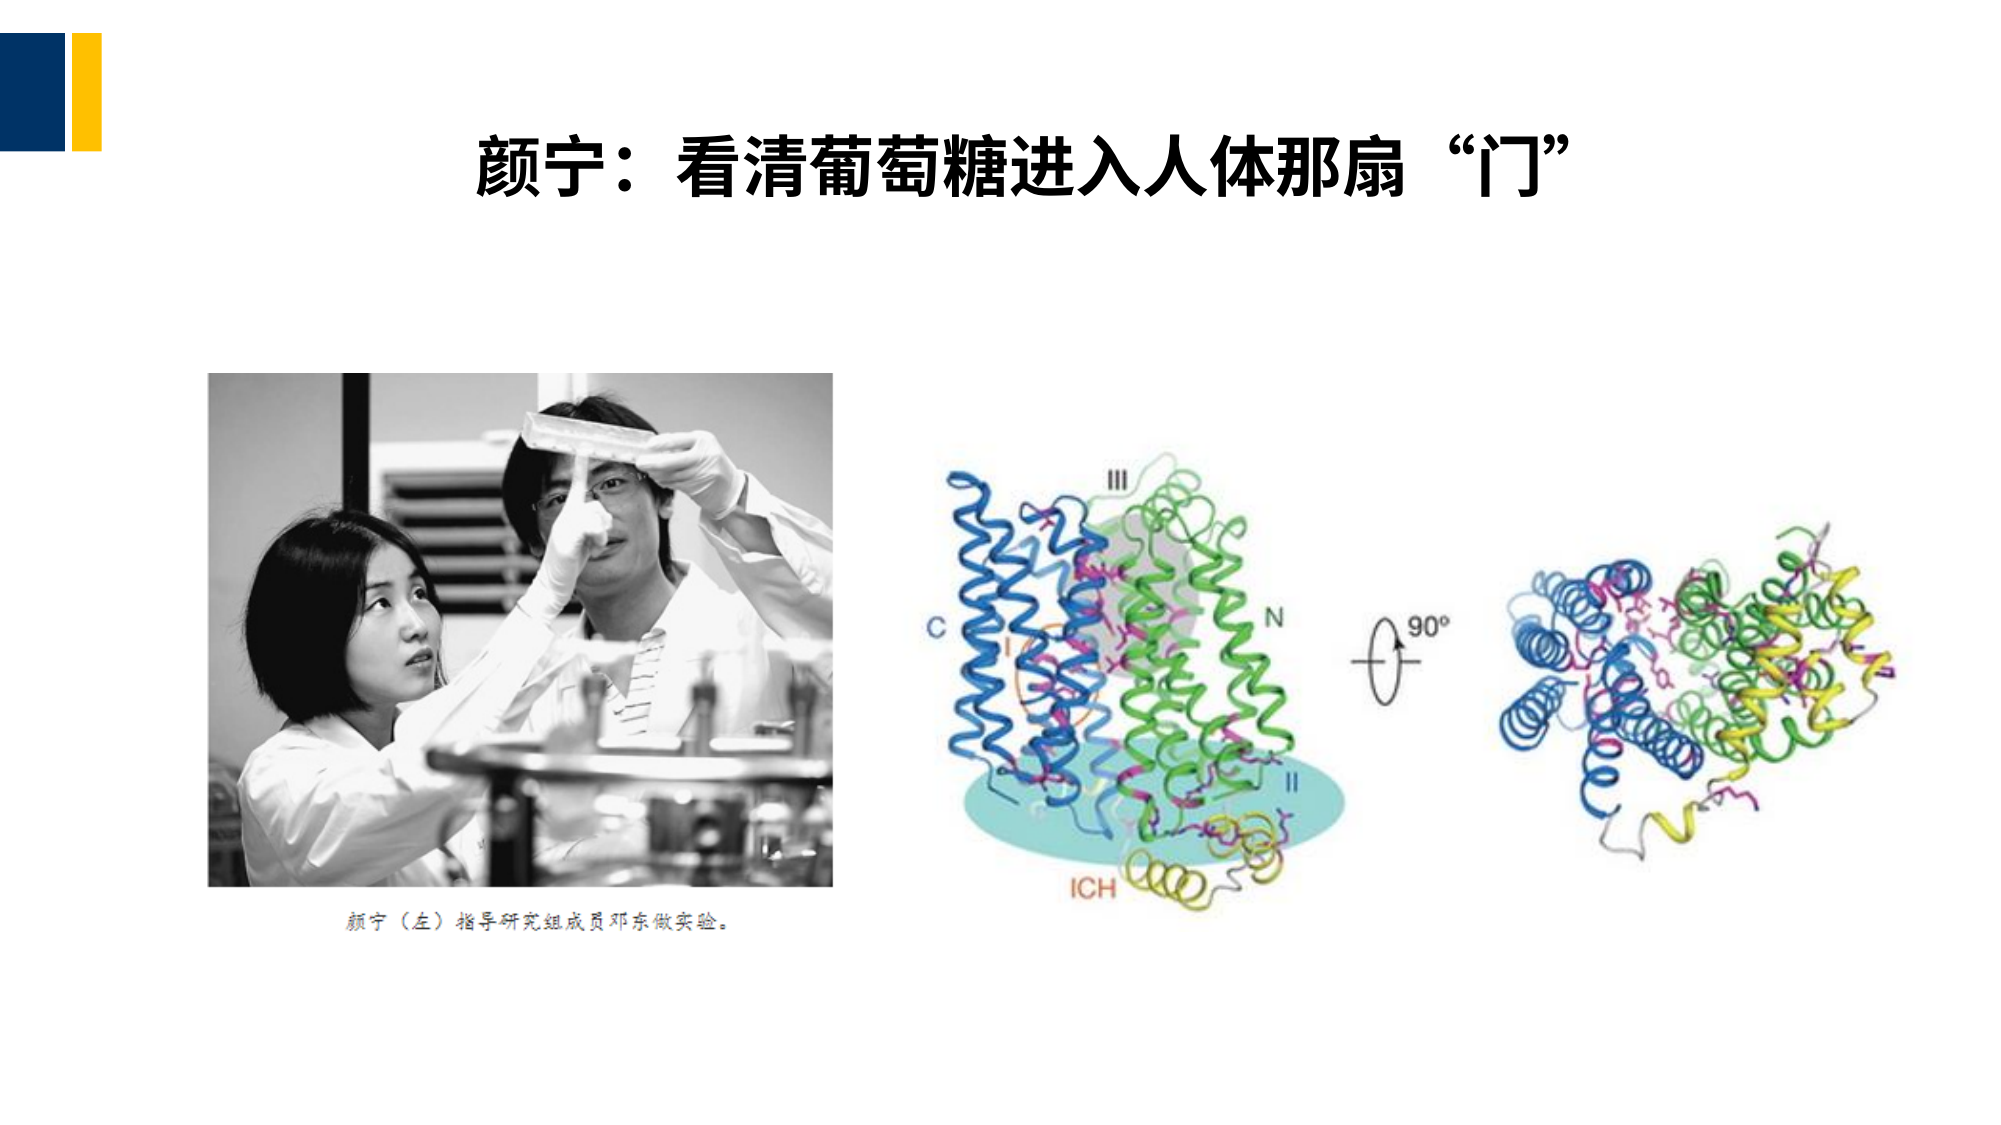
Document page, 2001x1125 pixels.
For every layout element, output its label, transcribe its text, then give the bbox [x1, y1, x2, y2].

picture [107, 373, 1920, 972]
title 颜宁：看清葡萄糖进入人体那扇“门” [135, 140, 1950, 269]
